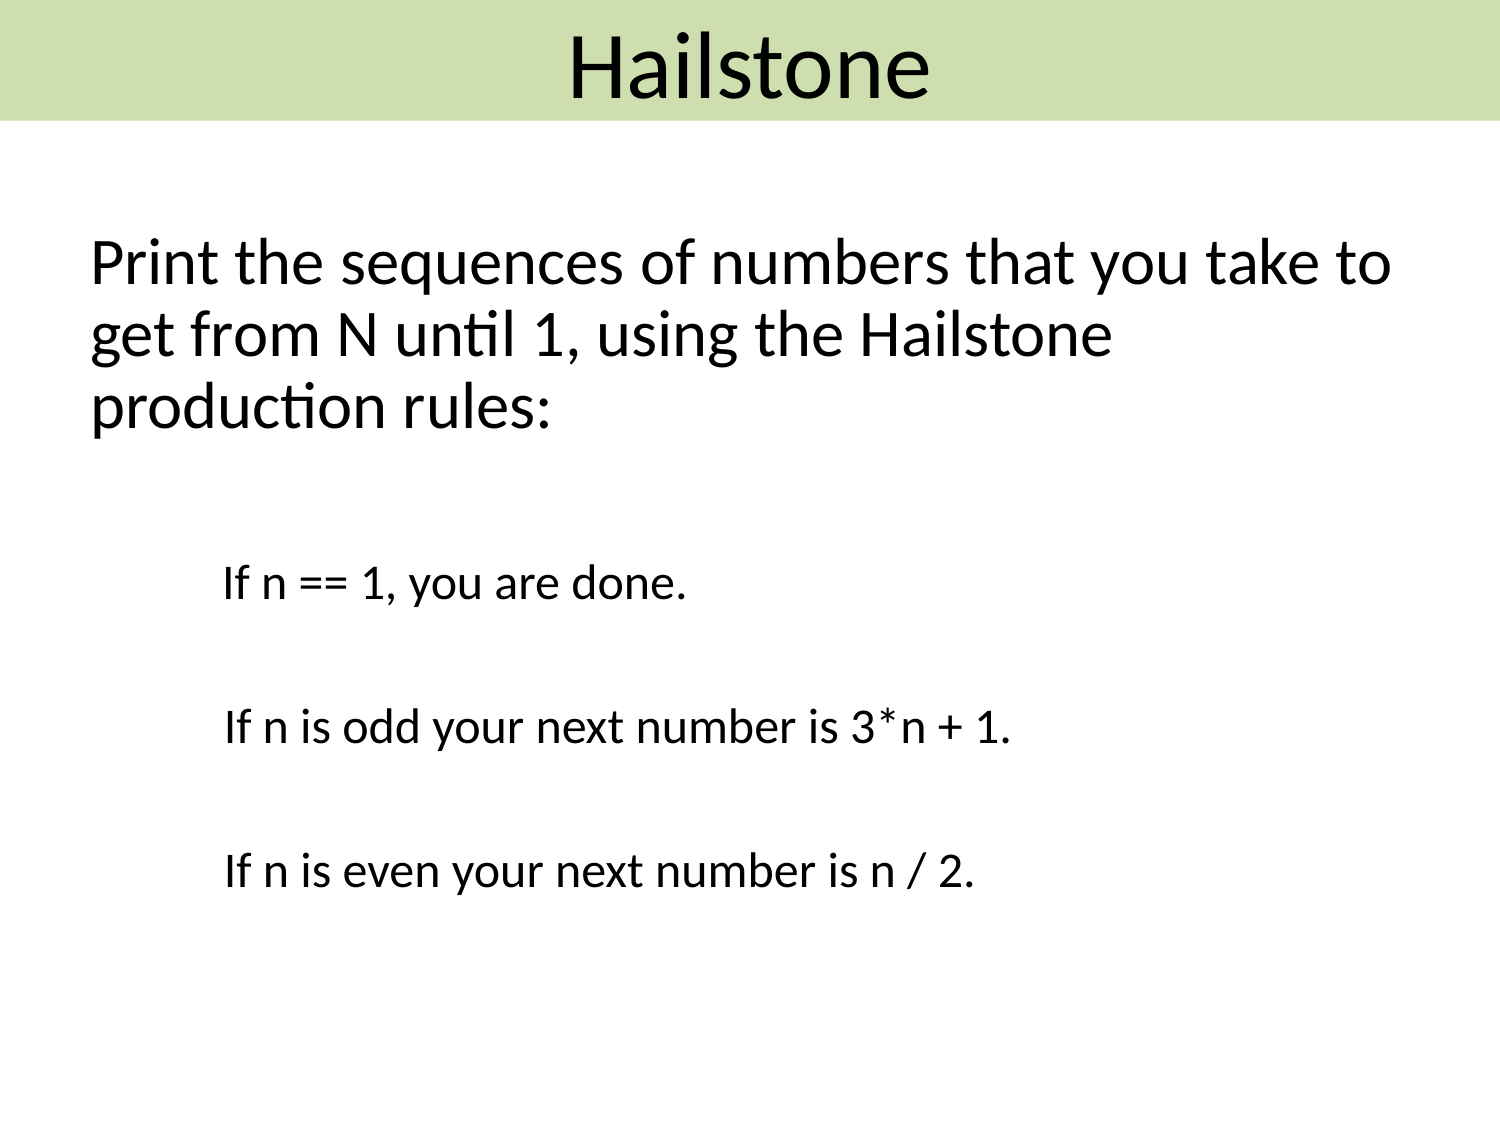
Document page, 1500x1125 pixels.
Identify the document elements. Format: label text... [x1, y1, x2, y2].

text_box If n == 1, you are done. [207, 542, 703, 617]
text_box If n is even your next number is n / 2. [209, 830, 991, 905]
text_box Hailstone [0, 0, 1500, 121]
list Print the sequences of numbers that you take to get from N until 1, using the Hailstone production rules: [75, 219, 1425, 963]
text_box If n is odd your next number is 3*n + 1. [209, 686, 1028, 761]
